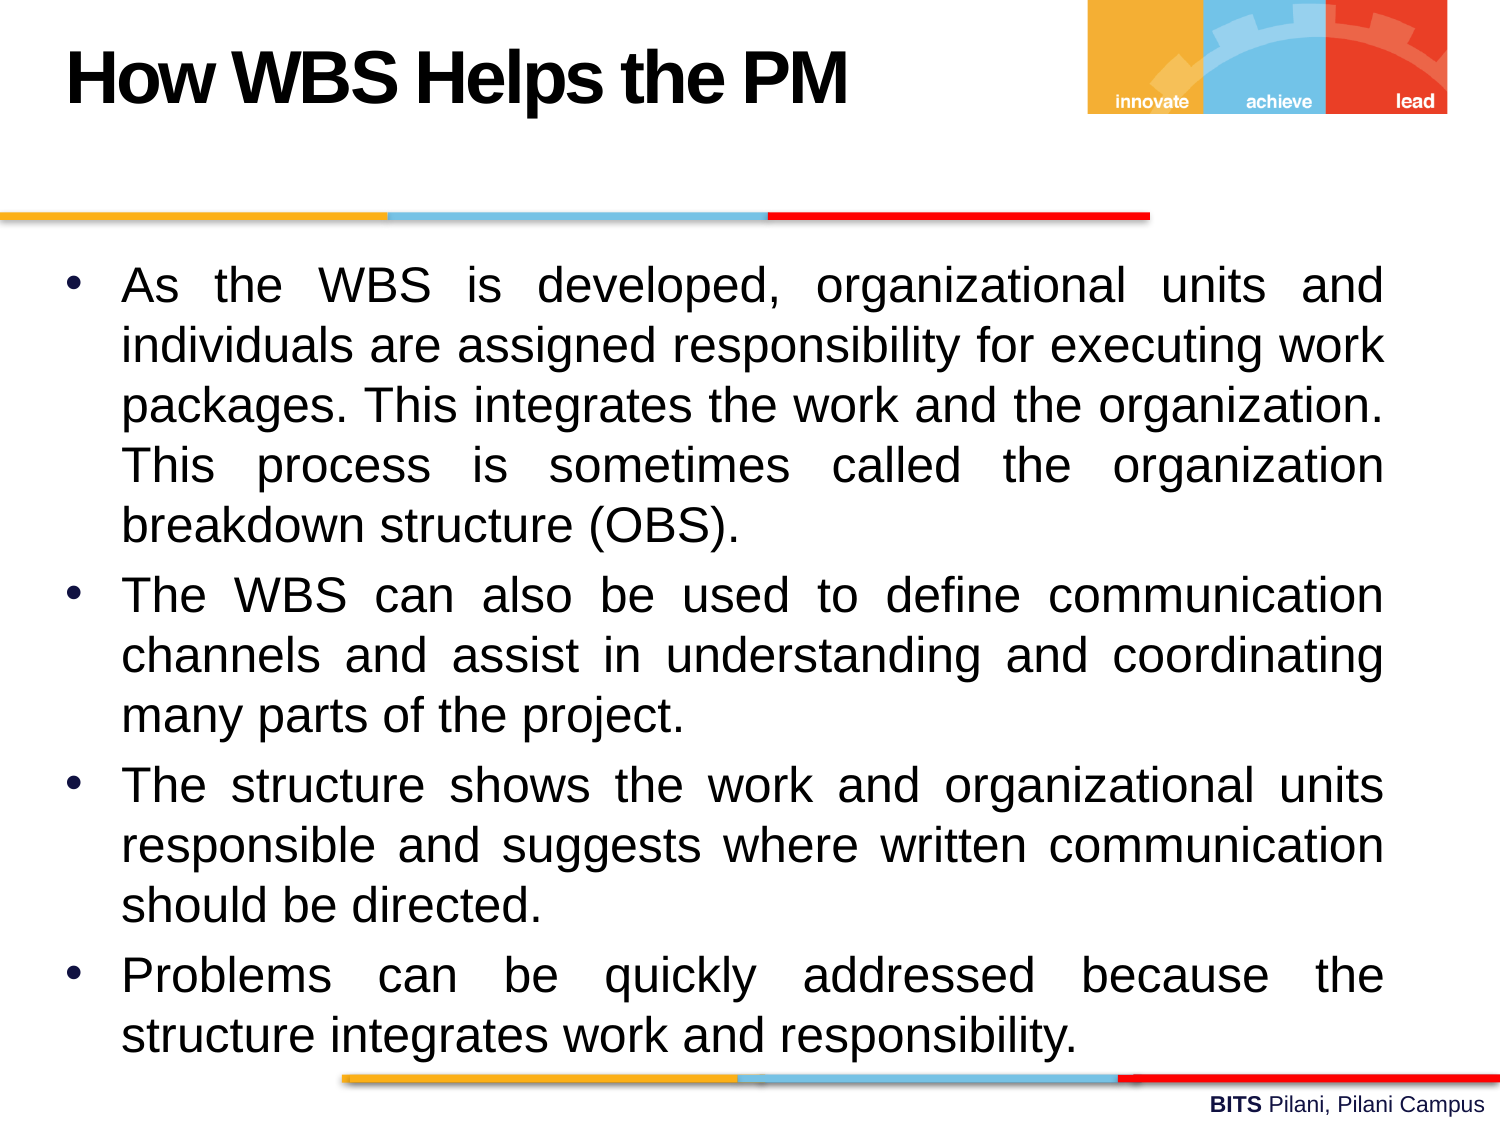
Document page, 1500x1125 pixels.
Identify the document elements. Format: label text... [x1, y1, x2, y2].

list How WBS Helps the PM [50, 24, 1088, 213]
list As the WBS is developed, organizational units and individuals are assigned responsibility for executing work packages. This integrates the work and the organization. This process is sometimes called the organization breakdown structure (OBS). The WBS can also be used to define communication channels and assist in understanding and coordinating many parts of the project. The structure shows the work and organizational units responsible and suggests where written communication should be directed. Problems can be quickly addressed because the structure integrates work and responsibility. [50, 245, 1400, 988]
picture [1087, 0, 1448, 114]
